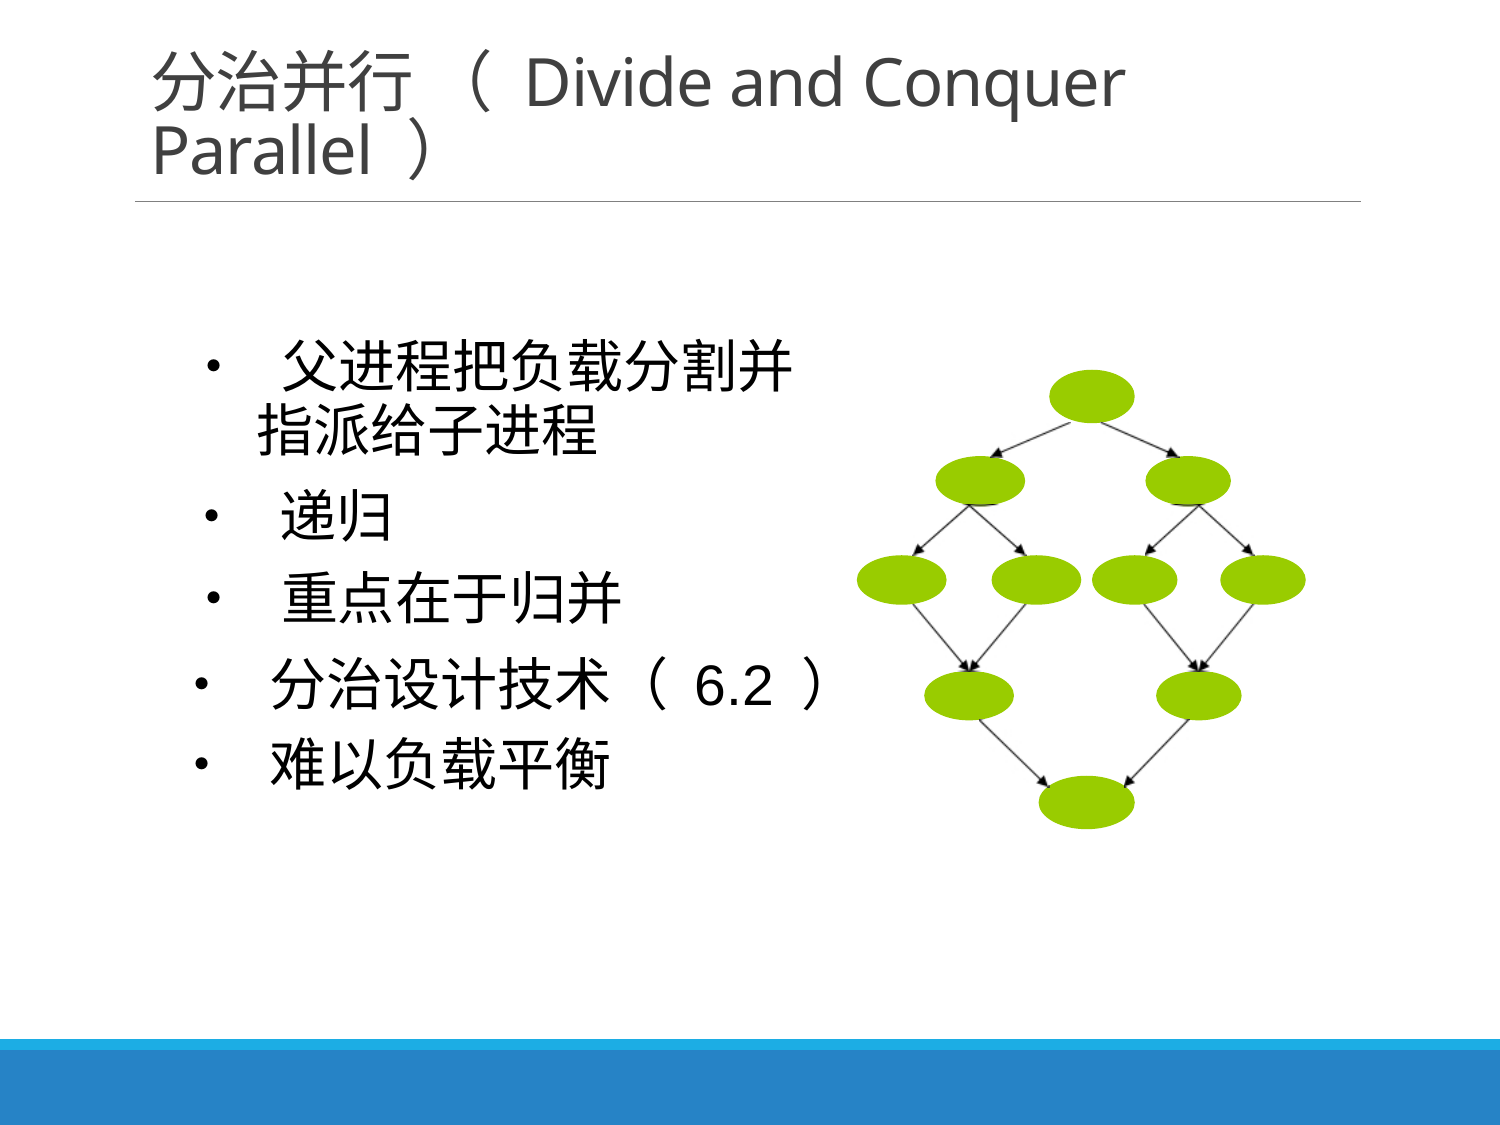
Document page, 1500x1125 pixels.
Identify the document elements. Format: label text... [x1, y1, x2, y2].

picture [1100, 421, 1180, 459]
picture [989, 421, 1072, 459]
text_box [934, 454, 1027, 500]
text_box [1144, 454, 1233, 500]
text_box [922, 682, 1016, 722]
text_box [1218, 553, 1307, 606]
text_box • 父进程把负载分割并 [185, 336, 795, 407]
title 分治并行 （ Divide and Conquer Parallel ） [135, 47, 1373, 196]
picture [1143, 603, 1255, 673]
text_box [1154, 682, 1243, 722]
text_box [855, 553, 948, 606]
text_box [1090, 553, 1179, 606]
picture [1144, 503, 1255, 557]
picture [979, 719, 1050, 789]
text_box [990, 553, 1083, 606]
picture [911, 503, 1027, 557]
text_box • 分治设计技术（ 6.2 ） • 难以负载平衡 [173, 654, 859, 804]
text_box [1047, 368, 1136, 425]
picture [911, 603, 1027, 673]
text_box 指派给子进程 [256, 408, 599, 471]
picture [1123, 719, 1191, 789]
text_box [1037, 774, 1137, 831]
text_box • 递归 [183, 486, 394, 557]
text_box • 重点在于归并 [184, 568, 624, 639]
